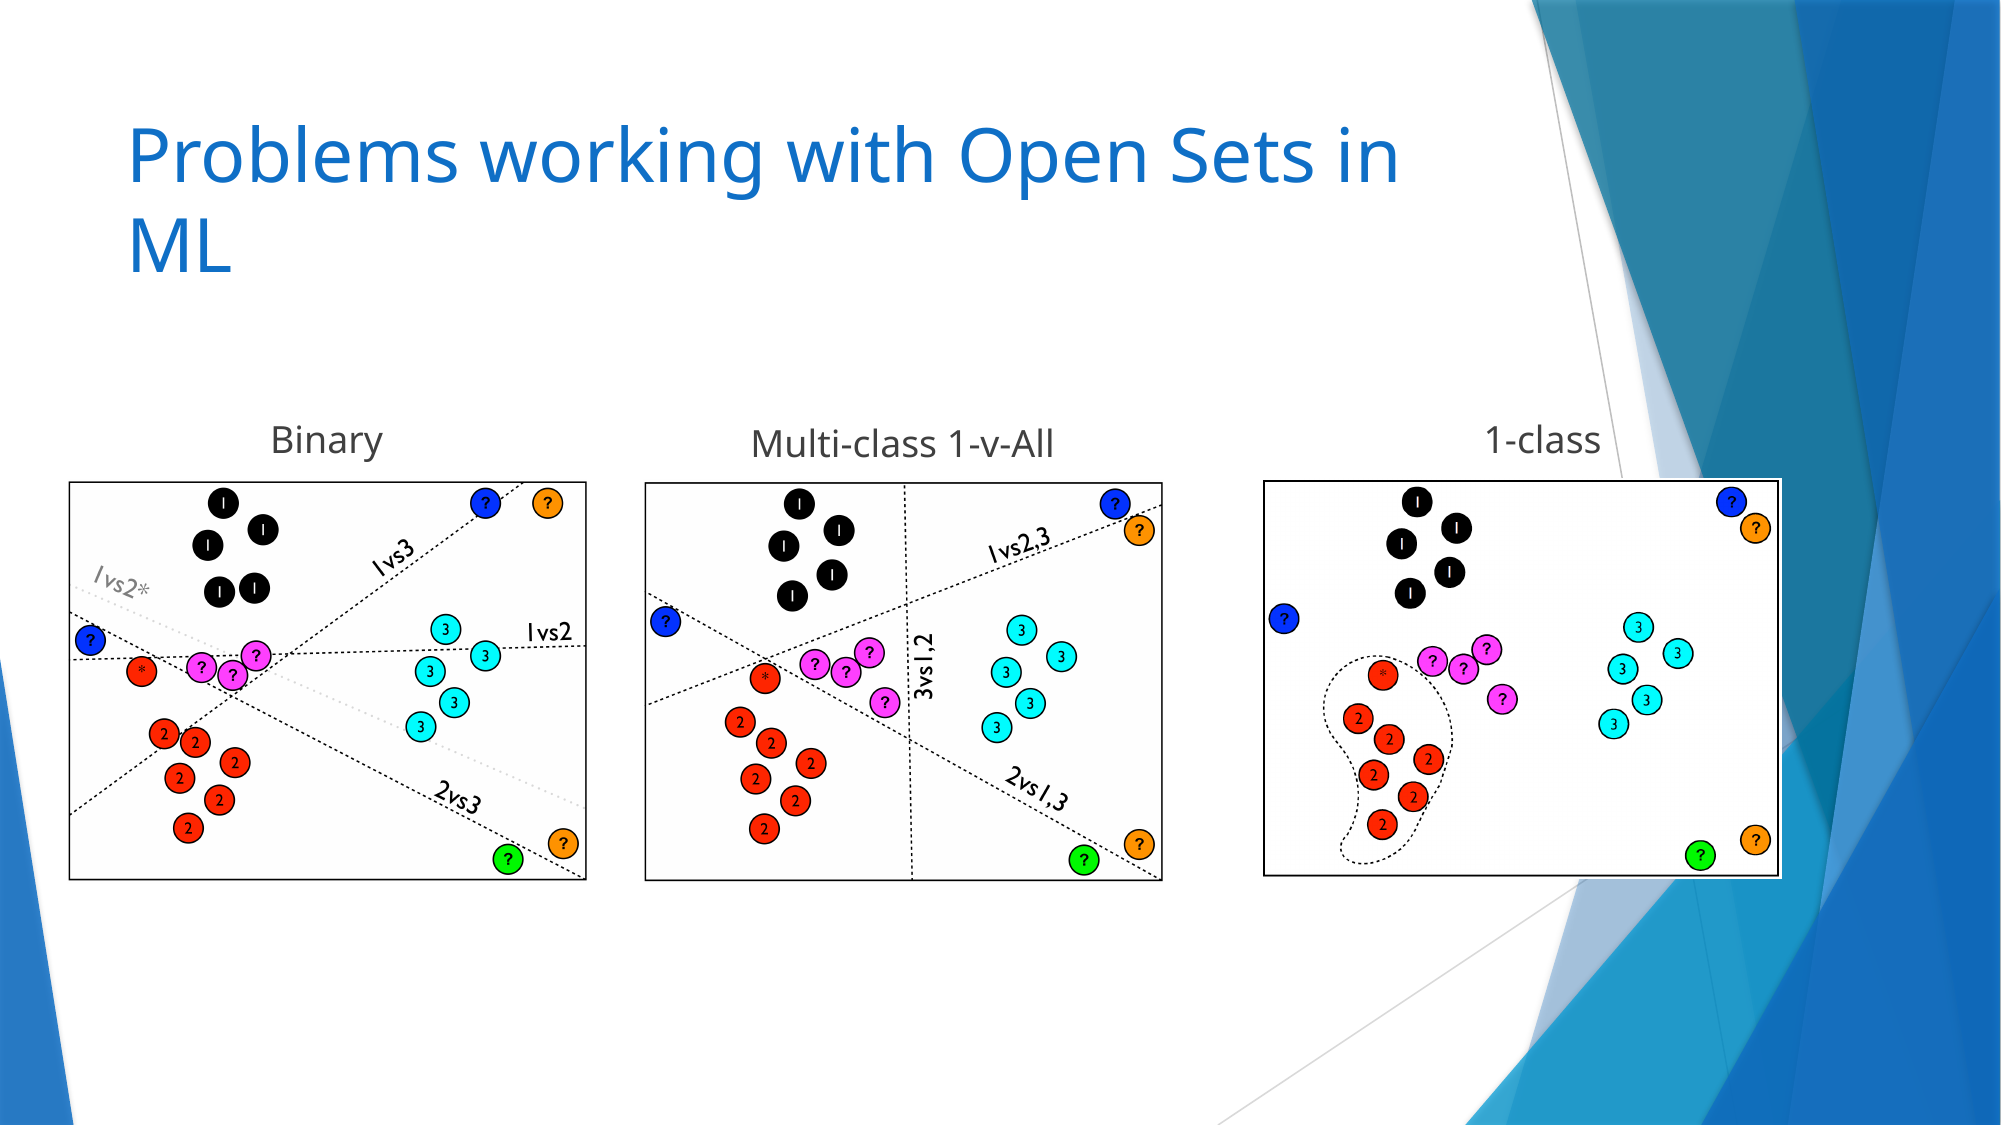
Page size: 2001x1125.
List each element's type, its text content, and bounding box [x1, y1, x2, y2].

list Binary [255, 408, 399, 478]
picture [1260, 478, 1782, 880]
text_box Multi-class 1-v-All [735, 412, 1113, 478]
picture [66, 479, 588, 884]
picture [643, 479, 1165, 884]
title Problems working with Open Sets in ML [111, 99, 1522, 317]
text_box 1-class [1468, 408, 1644, 477]
